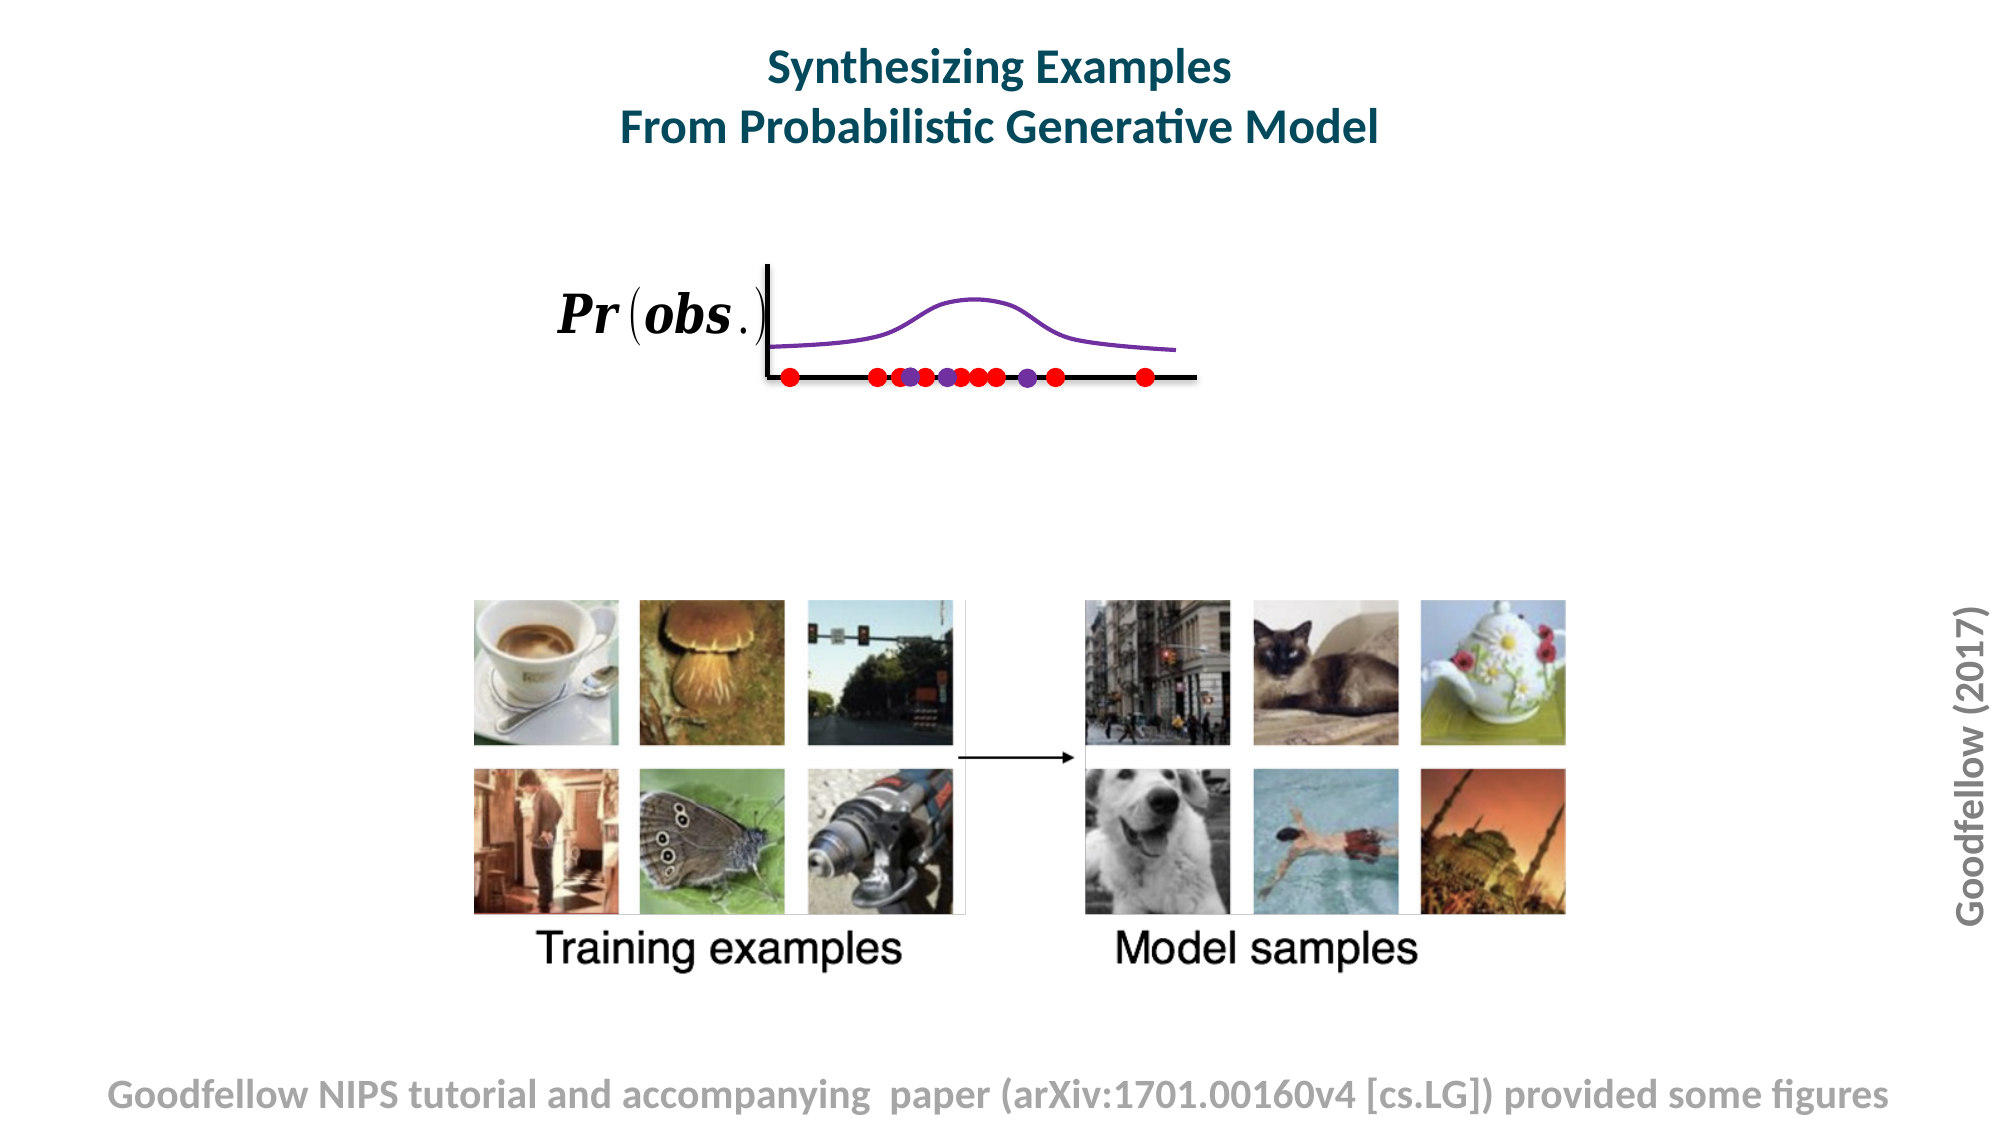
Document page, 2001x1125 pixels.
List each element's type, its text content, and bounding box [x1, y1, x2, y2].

text_box Goodfellow (2017) [1934, 590, 2000, 943]
text_box Goodfellow NIPS tutorial and accompanying paper (arXiv:1701.00160v4 [cs.LG]) provided some figures [92, 1059, 1906, 1125]
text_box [902, 369, 1036, 387]
title Synthesizing Examples From Probabilistic Generative Model [99, 24, 1900, 163]
picture [473, 600, 1566, 980]
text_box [555, 263, 1177, 378]
